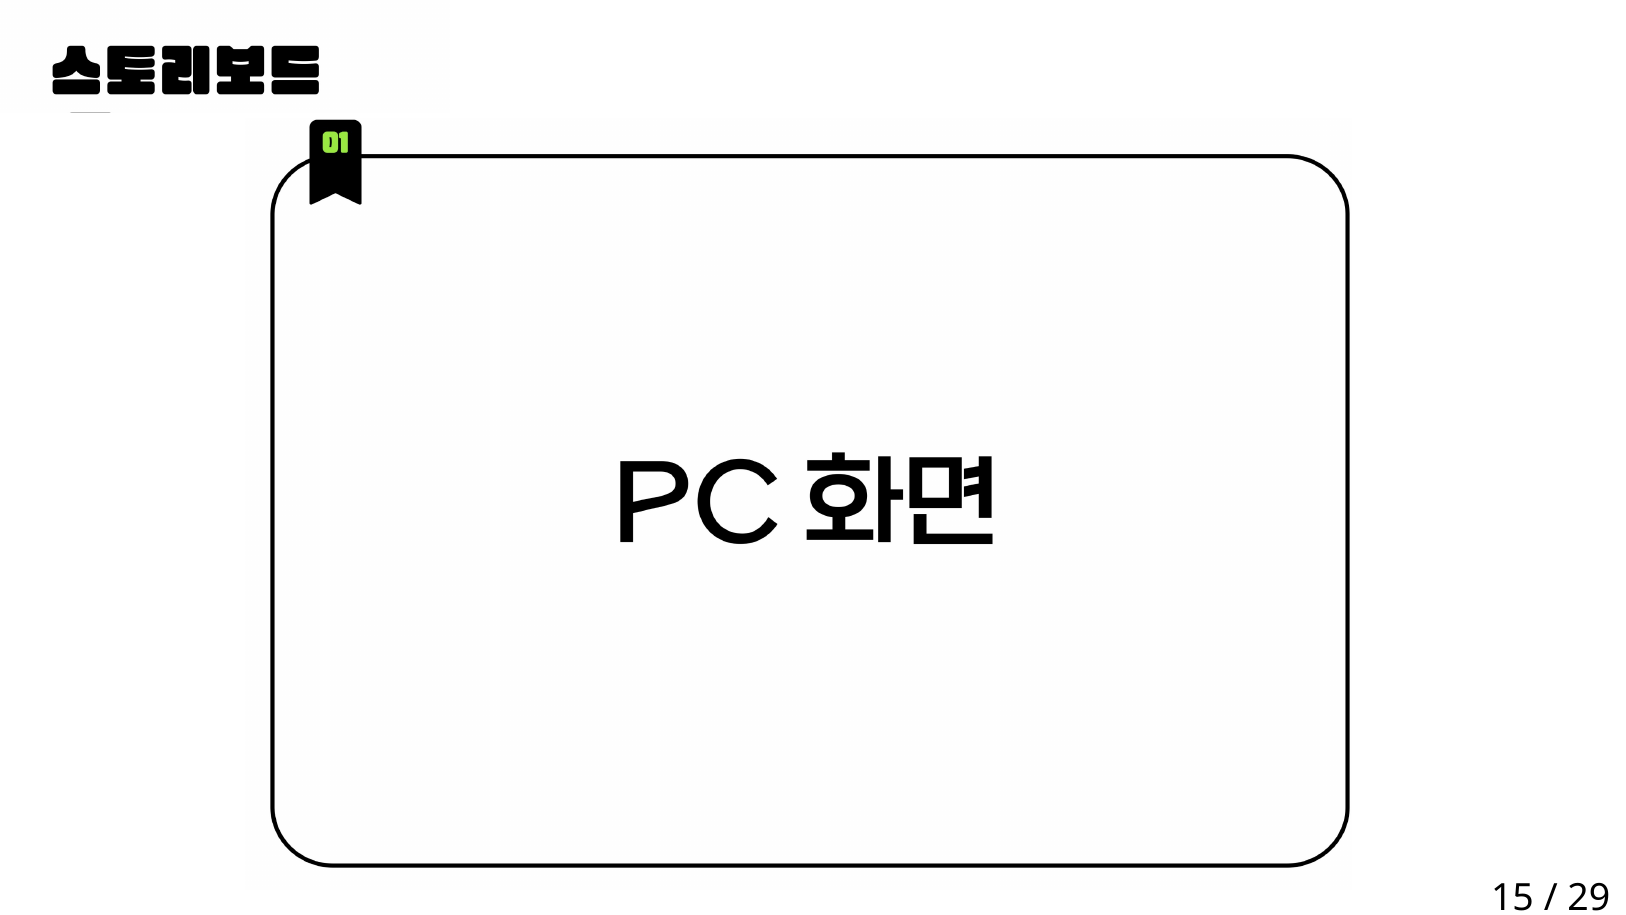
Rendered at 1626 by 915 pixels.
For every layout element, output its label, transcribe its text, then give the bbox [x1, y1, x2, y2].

picture [245, 118, 1352, 890]
slide_number 15 / 29 [1147, 865, 1626, 914]
picture [0, 0, 450, 113]
